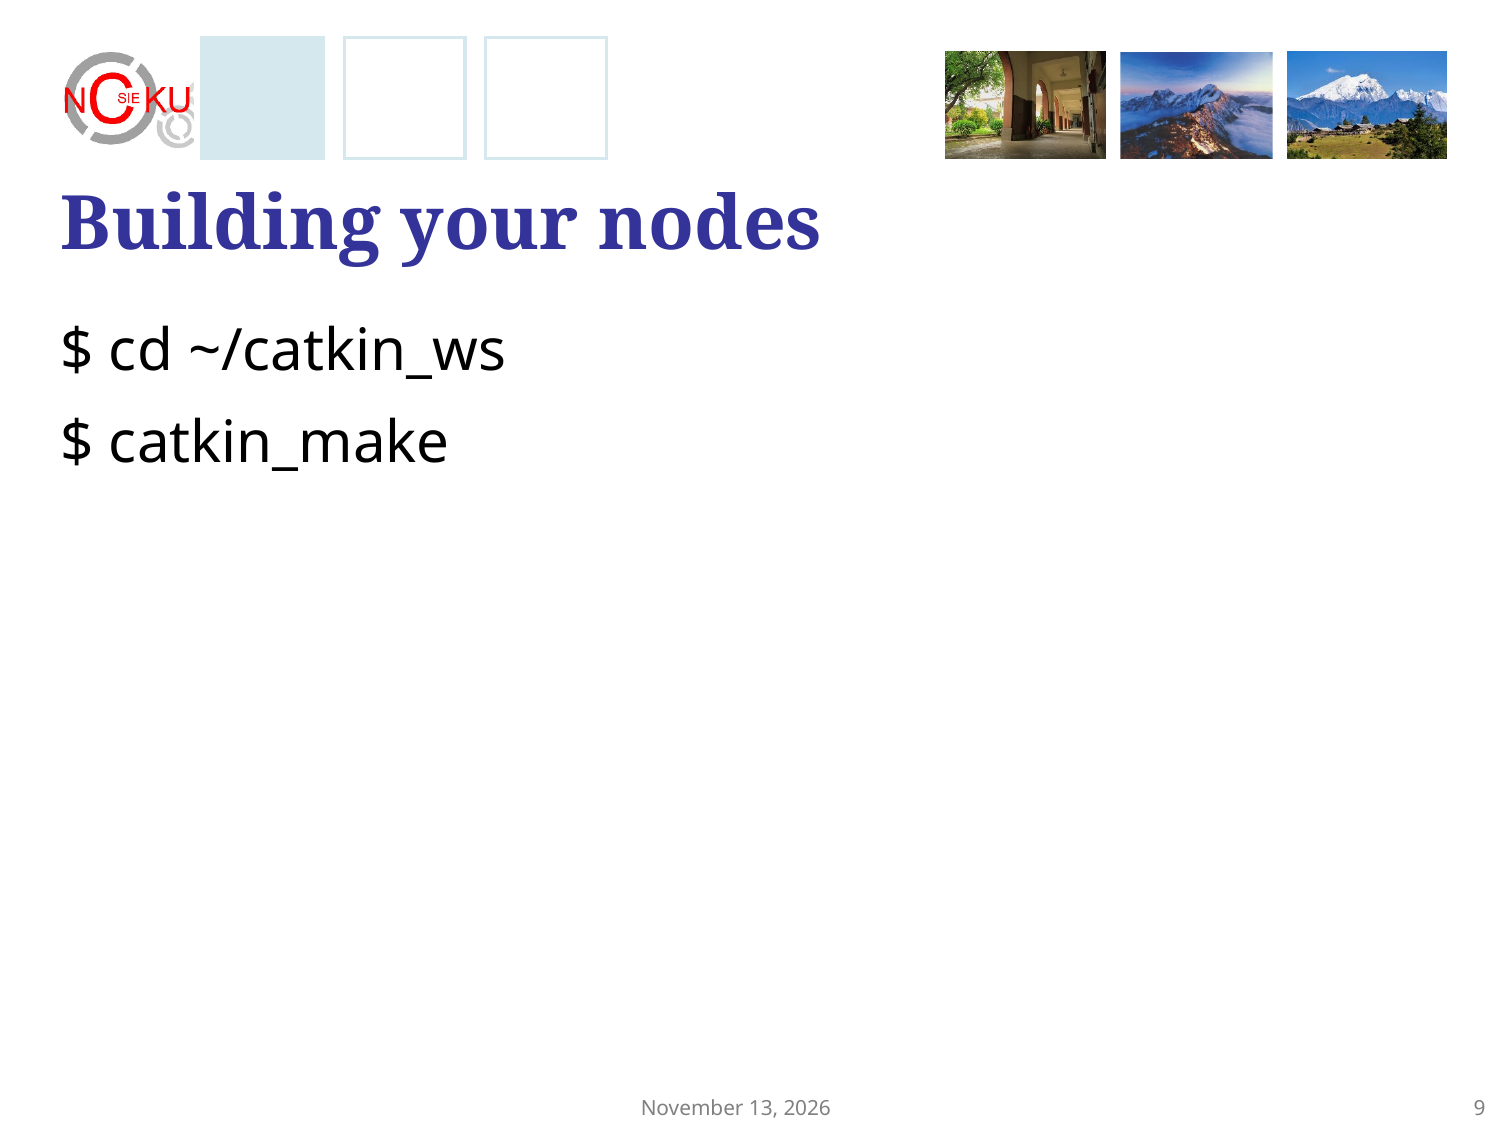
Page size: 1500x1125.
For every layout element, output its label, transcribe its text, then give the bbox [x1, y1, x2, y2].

title Building your nodes [60, 160, 1421, 290]
slide_number 9 [1423, 1087, 1500, 1125]
picture [945, 51, 1106, 159]
picture [59, 37, 194, 161]
picture [1120, 52, 1273, 159]
list $ cd ~/catkin_ws $ catkin_make [60, 317, 1421, 1076]
picture [1287, 51, 1447, 159]
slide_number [625, 1087, 875, 1125]
